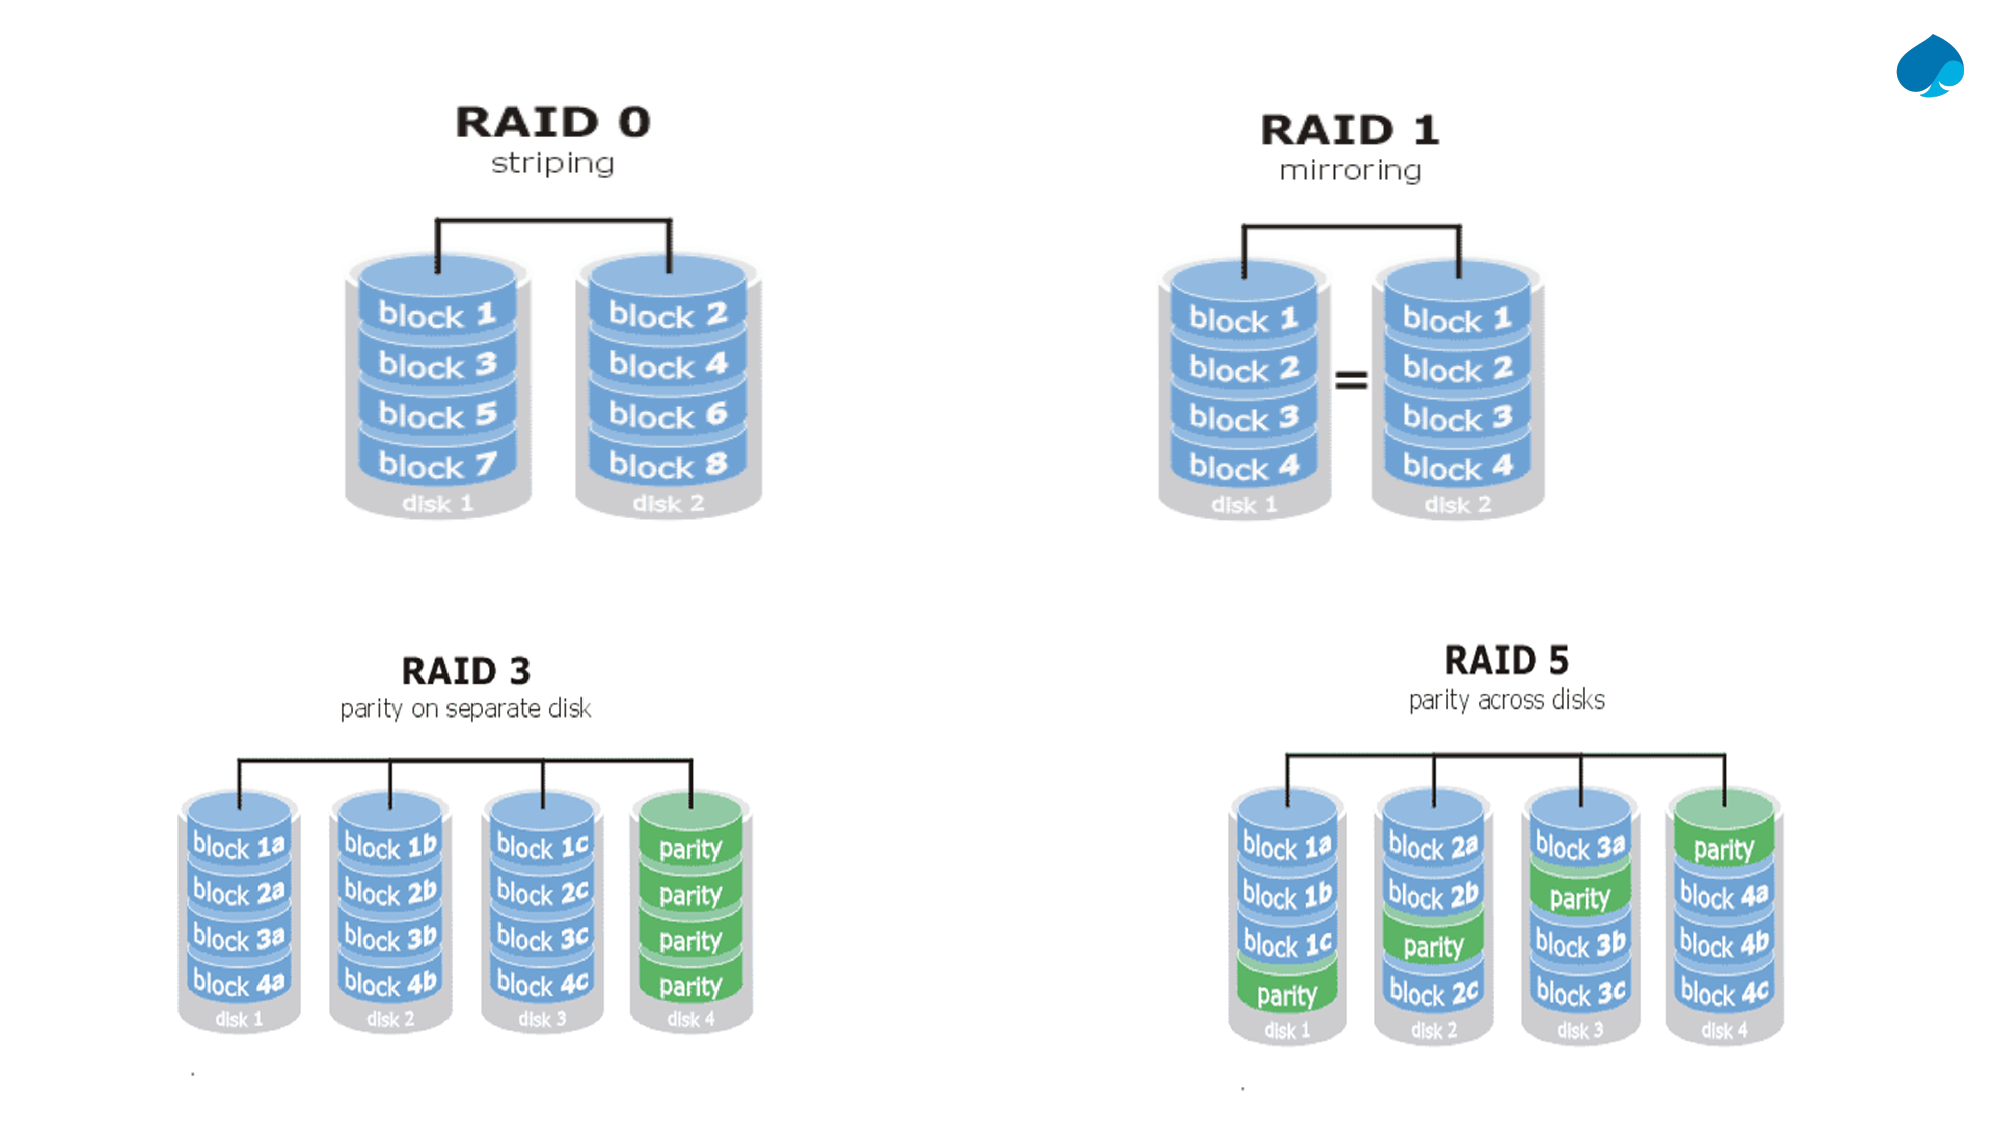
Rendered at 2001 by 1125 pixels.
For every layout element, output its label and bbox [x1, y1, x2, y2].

picture [1177, 594, 1830, 1095]
picture [1936, 34, 1964, 62]
picture [1038, 64, 1589, 571]
picture [125, 609, 800, 1080]
picture [1894, 34, 1964, 107]
picture [239, 55, 800, 571]
